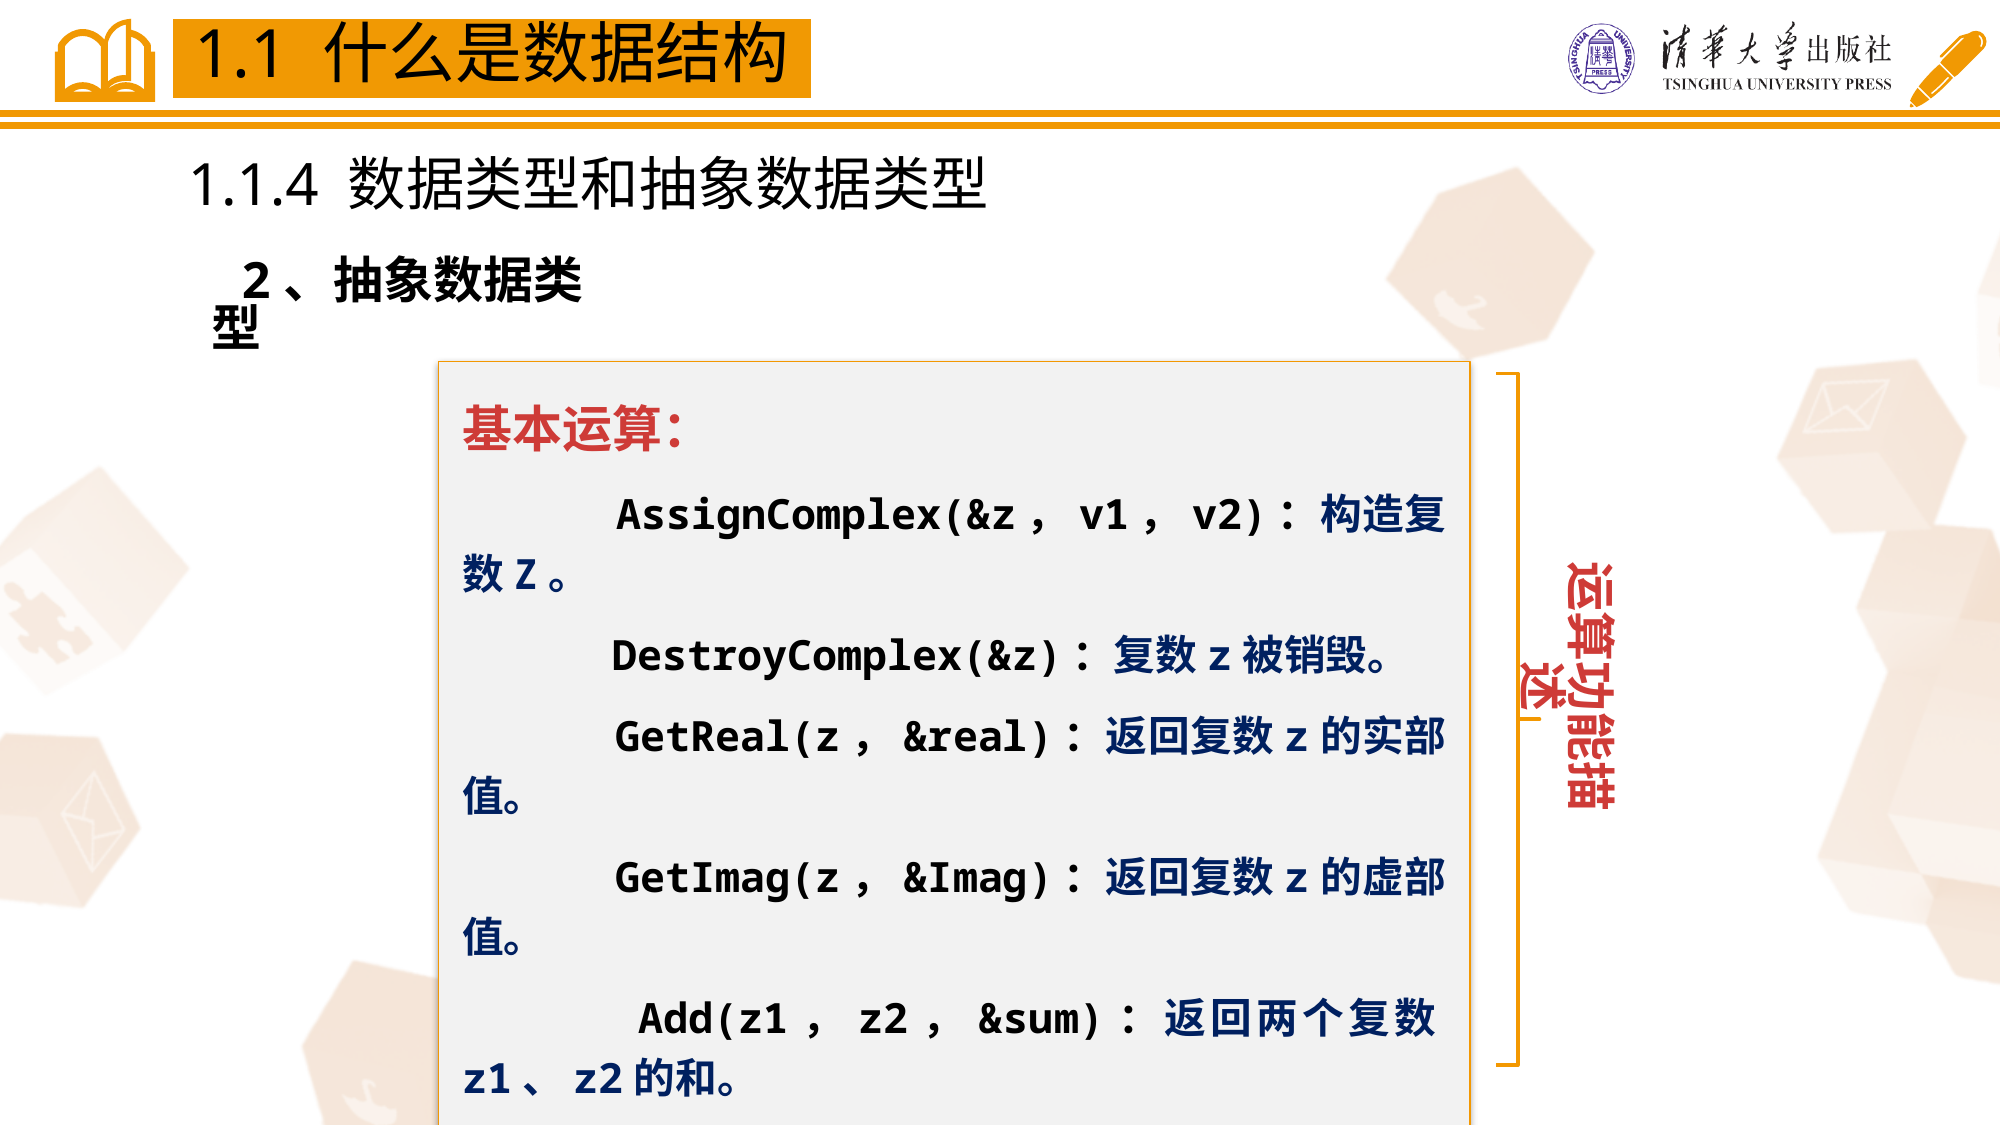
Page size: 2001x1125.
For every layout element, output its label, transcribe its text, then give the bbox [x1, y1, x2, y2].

picture [1936, 78, 1948, 90]
picture [1621, 0, 1973, 142]
text_box 基本运算： AssignComplex(&z，v1，v2)：构造复数Z。 DestroyComplex(&z)：复数z被销毁。 GetReal(z，&real)：返回复数z的实部值。 GetImag(z，&Imag)：返回复数z的虚部值。 Add(z1，z2，&sum)：返回两个复数z1、z2的和。 } ADT Complex [438, 361, 1471, 1125]
text_box 1.1 什么是数据结构 [173, 19, 811, 98]
picture [1288, 150, 2000, 994]
text_box 1.1.4 数据类型和抽象数据类型 [173, 153, 1059, 225]
text_box 2、抽象数据类型 [196, 252, 640, 364]
text_box [1496, 1001, 1519, 1066]
